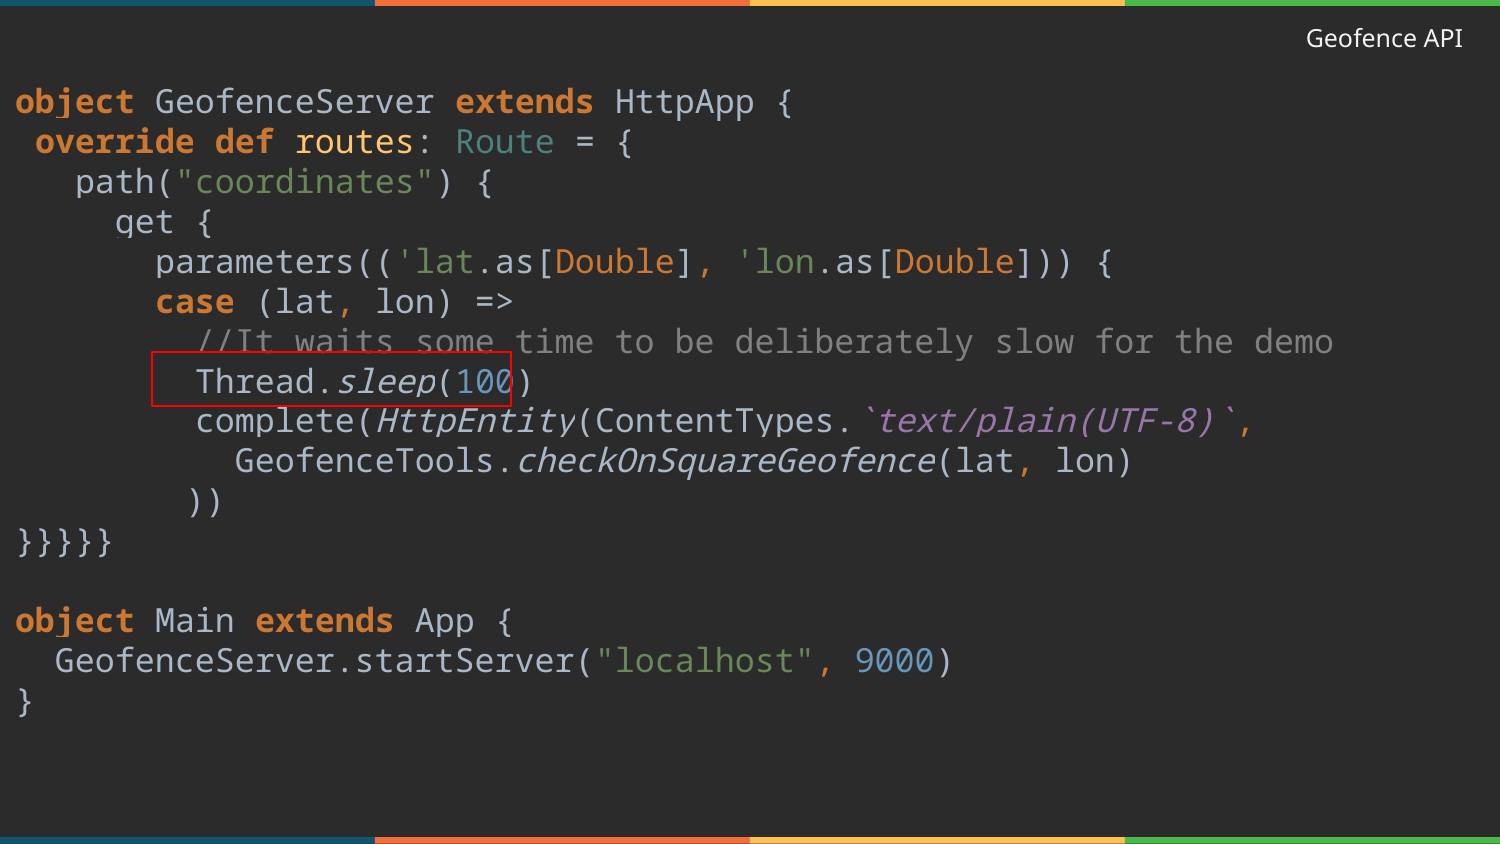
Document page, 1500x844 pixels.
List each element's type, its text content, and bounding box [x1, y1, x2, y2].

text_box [0, 0, 1500, 7]
text_box Geofence API [21, 14, 1479, 107]
text_box [151, 351, 512, 407]
text_box object GeofenceServer extends HttpApp { override def routes: Route = { path("coordinates") { get { parameters(('lat.as[Double], 'lon.as[Double])) { case (lat, lon) => //It waits some time to be deliberately slow for the demo Thread.sleep(100) complete(HttpEntity(ContentTypes.`text/plain(UTF-8)`, GeofenceTools.checkOnSquareGeofence(lat, lon) )) }}}}} object Main extends App { GeofenceServer.startServer("localhost", 9000) } [0, 12, 1500, 836]
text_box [0, 836, 1500, 844]
